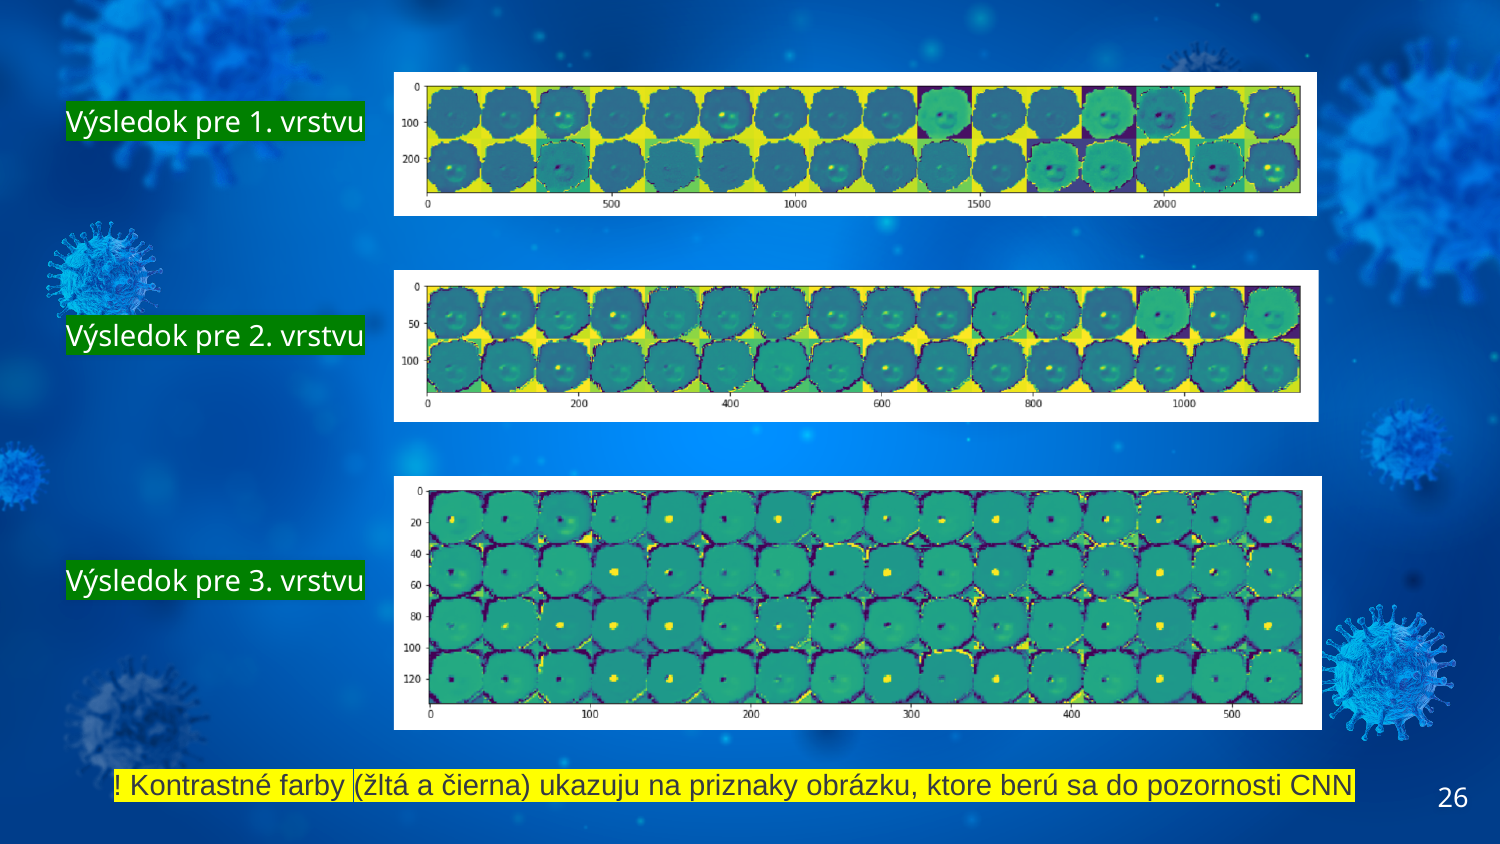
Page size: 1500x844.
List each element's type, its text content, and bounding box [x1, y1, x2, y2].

picture [0, 0, 1500, 844]
text_box Výsledok pre 3. vrstvu [51, 556, 367, 650]
text_box Výsledok pre 2. vrstvu [51, 312, 367, 380]
text_box Výsledok pre 1. vrstvu [51, 97, 367, 191]
slide_number 26 [1378, 766, 1469, 832]
text_box ! Kontrastné farby (žltá a čierna) ukazuju na priznaky obrázku, ktore berú sa do pozornosti CNN [98, 758, 1402, 809]
